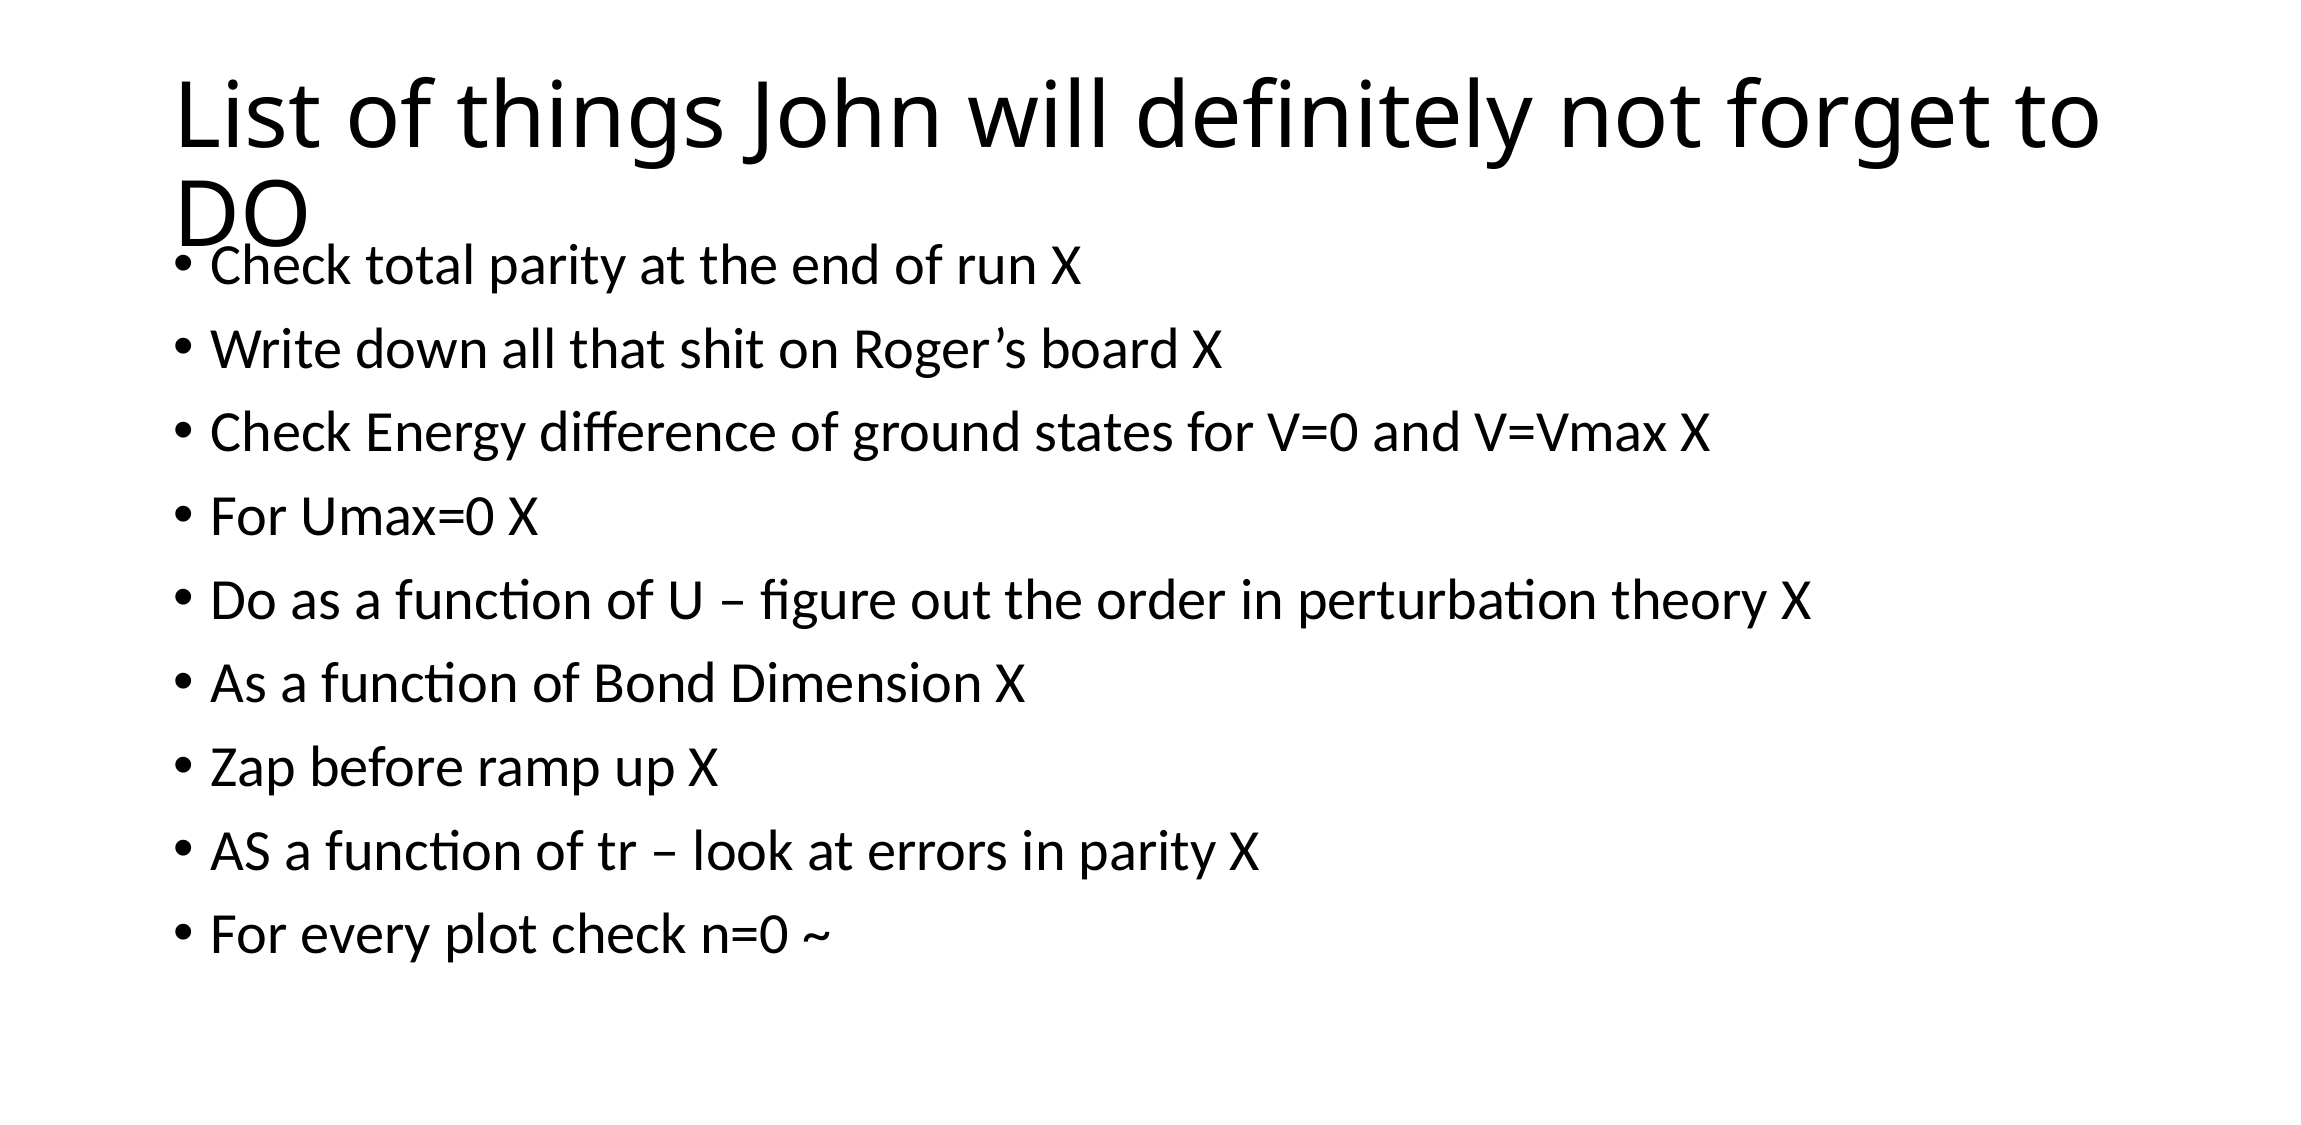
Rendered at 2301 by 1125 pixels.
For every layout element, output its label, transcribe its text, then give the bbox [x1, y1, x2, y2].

title List of things John will definitely not forget to DO [158, 58, 2142, 226]
list Check total parity at the end of run X Write down all that shit on Roger’s board X Check Energy difference of ground states for V=0 and V=Vmax X For Umax=0 X Do as a function of U – figure out the order in perturbation theory X As a function of Bond Dimension X Zap before ramp up X AS a function of tr – look at errors in parity X For every plot check n=0 ~ [158, 226, 2142, 1110]
